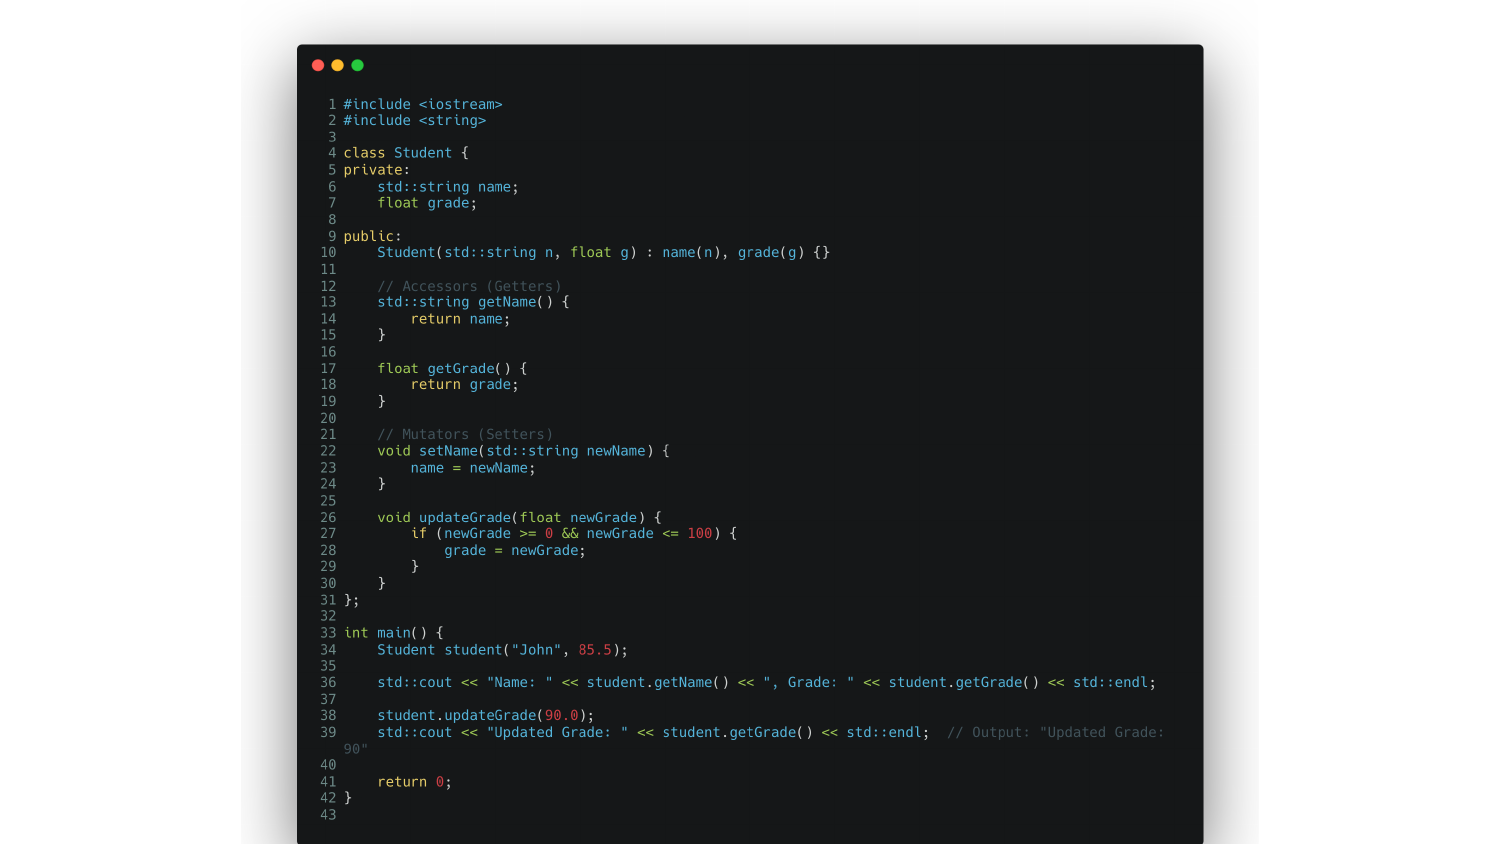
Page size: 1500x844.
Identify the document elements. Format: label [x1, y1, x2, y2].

picture [241, 0, 1259, 844]
